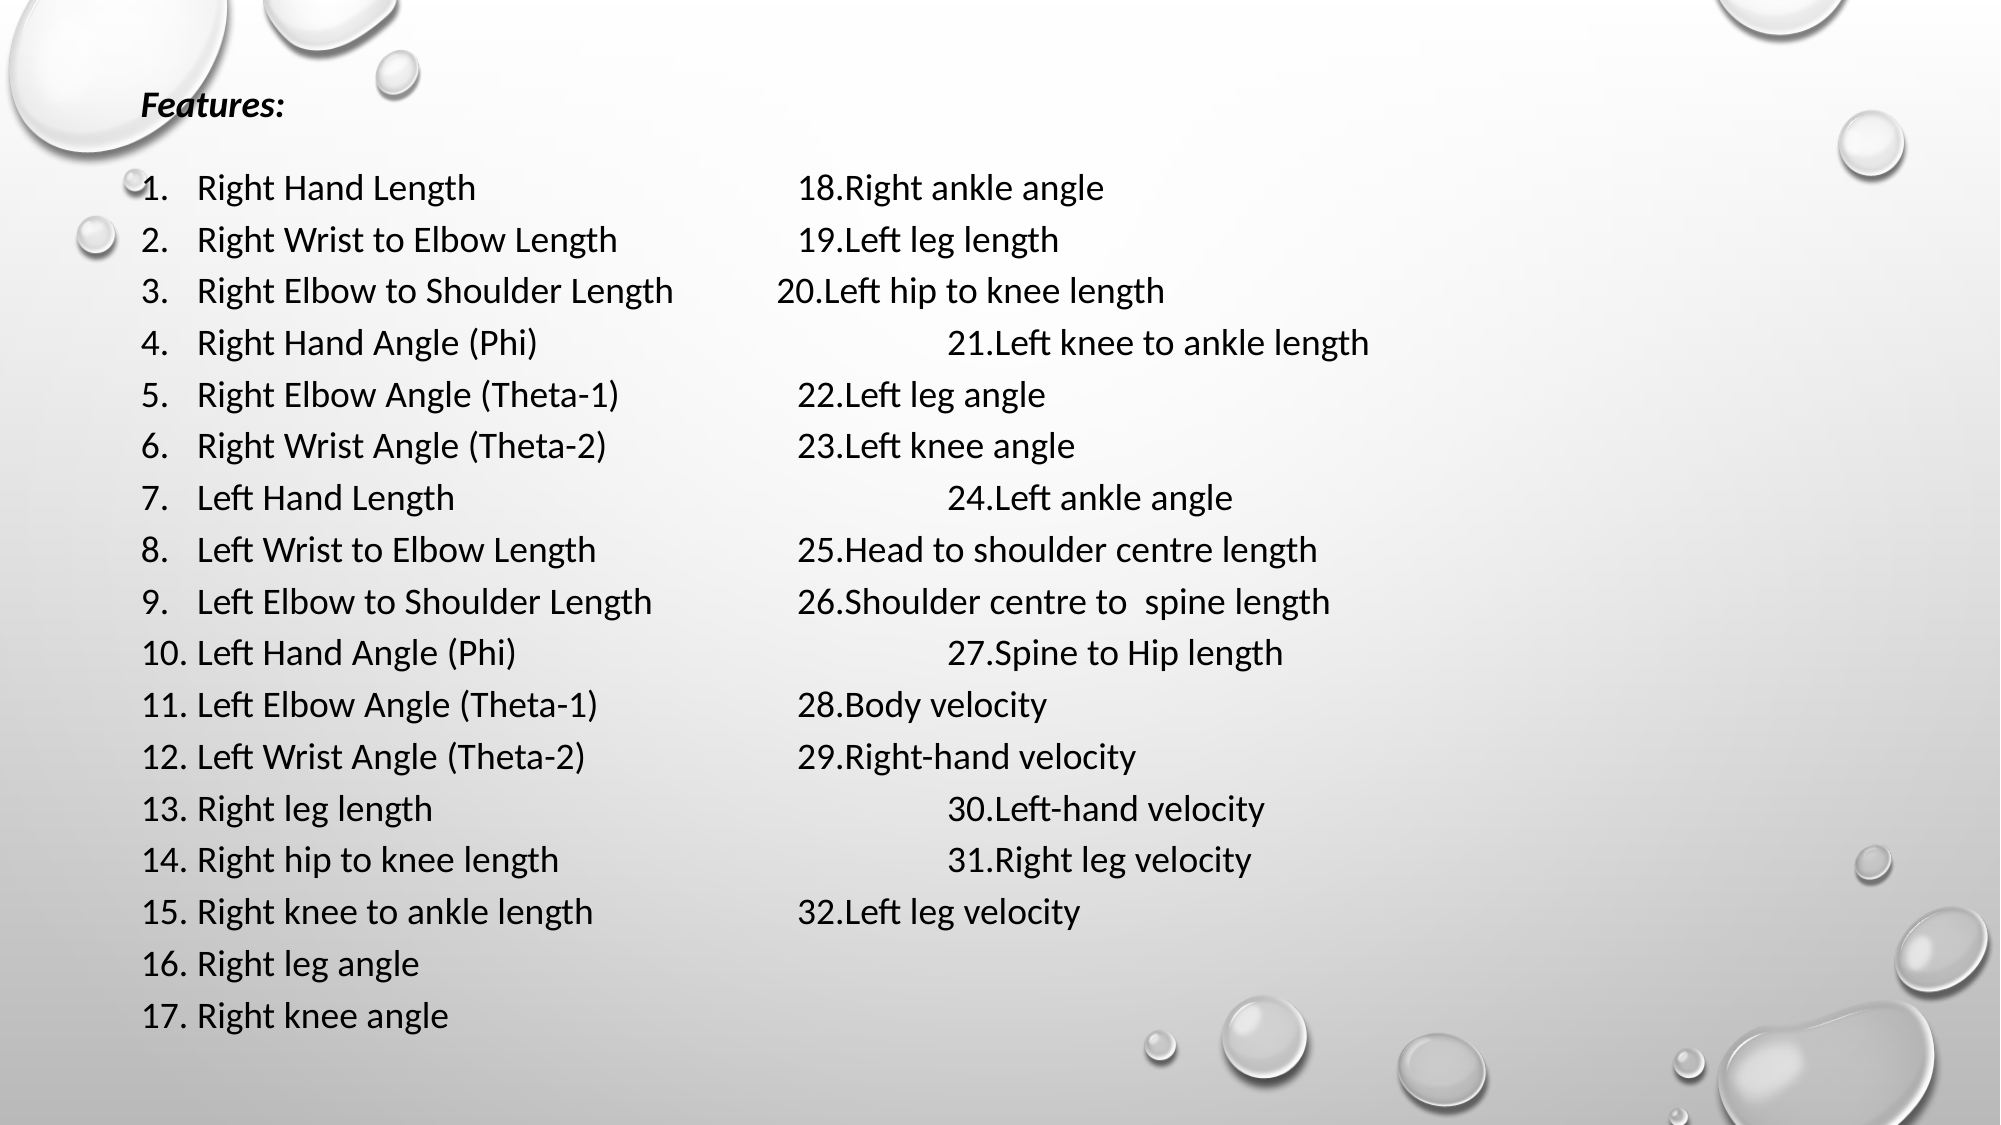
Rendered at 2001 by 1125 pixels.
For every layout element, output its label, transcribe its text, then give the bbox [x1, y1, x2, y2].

picture [0, 0, 2000, 1125]
text_box Features: Right Hand Length 18.Right ankle angle Right Wrist to Elbow Length 19.Left leg length Right Elbow to Shoulder Length 20.Left hip to knee length Right Hand Angle (Phi) 21.Left knee to ankle length Right Elbow Angle (Theta-1) 22.Left leg angle Right Wrist Angle (Theta-2) 23.Left knee angle Left Hand Length 24.Left ankle angle Left Wrist to Elbow Length 25.Head to shoulder centre length Left Elbow to Shoulder Length 26.Shoulder centre to spine length Left Hand Angle (Phi) 27.Spine to Hip length Left Elbow Angle (Theta-1) 28.Body velocity Left Wrist Angle (Theta-2) 29.Right-hand velocity Right leg length 30.Left-hand velocity Right hip to knee length 31.Right leg velocity Right knee to ankle length 32.Left leg velocity Right leg angle Right knee angle [126, 65, 1427, 1043]
